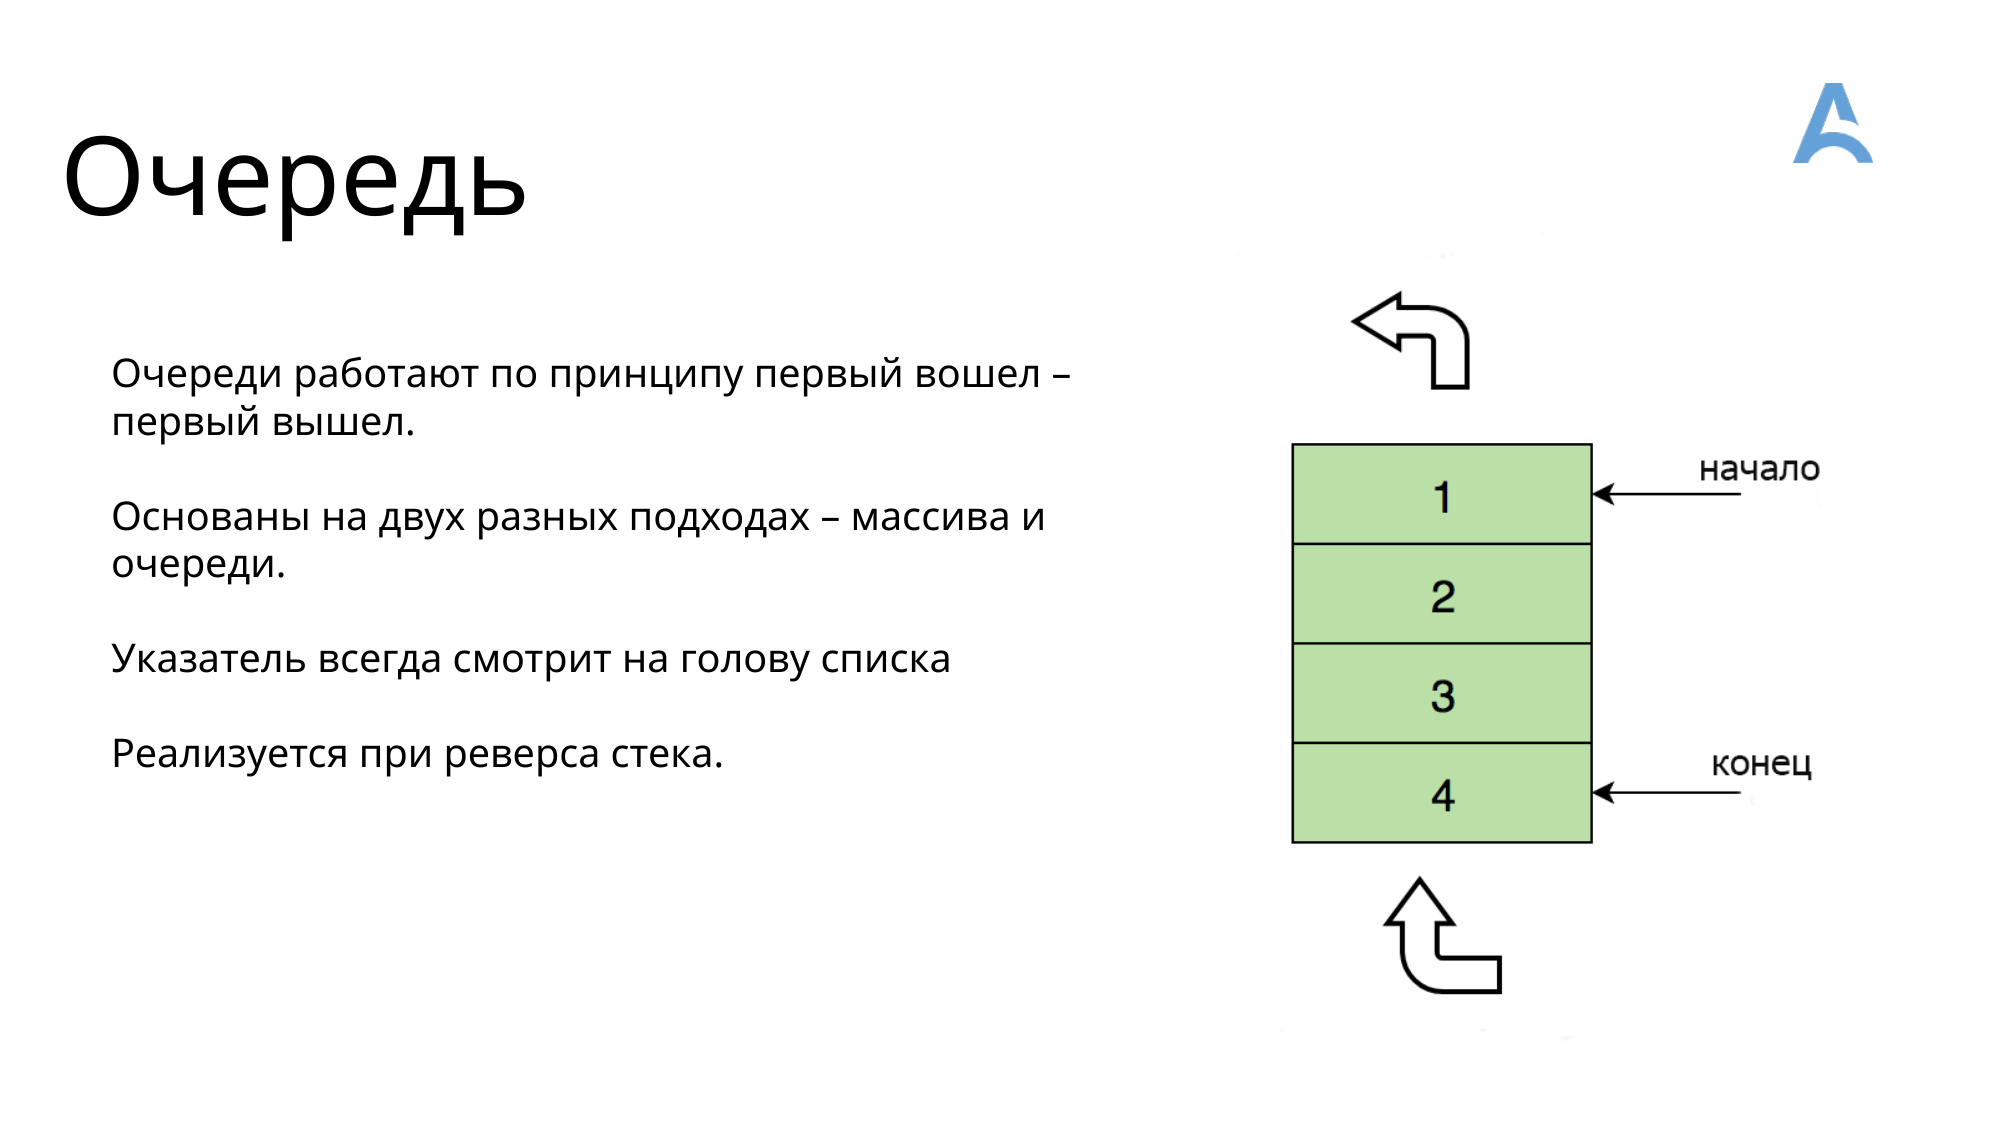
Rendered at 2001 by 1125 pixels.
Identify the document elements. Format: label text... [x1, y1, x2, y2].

picture [1793, 83, 1874, 163]
text_box Очередь [60, 83, 1168, 213]
picture [1192, 187, 1867, 1101]
text_box Очереди работают по принципу первый вошел – первый вышел. Основаны на двух разных подходах – массива и очереди. Указатель всегда смотрит на голову списка Реализуется при реверса стека. [96, 340, 1132, 783]
